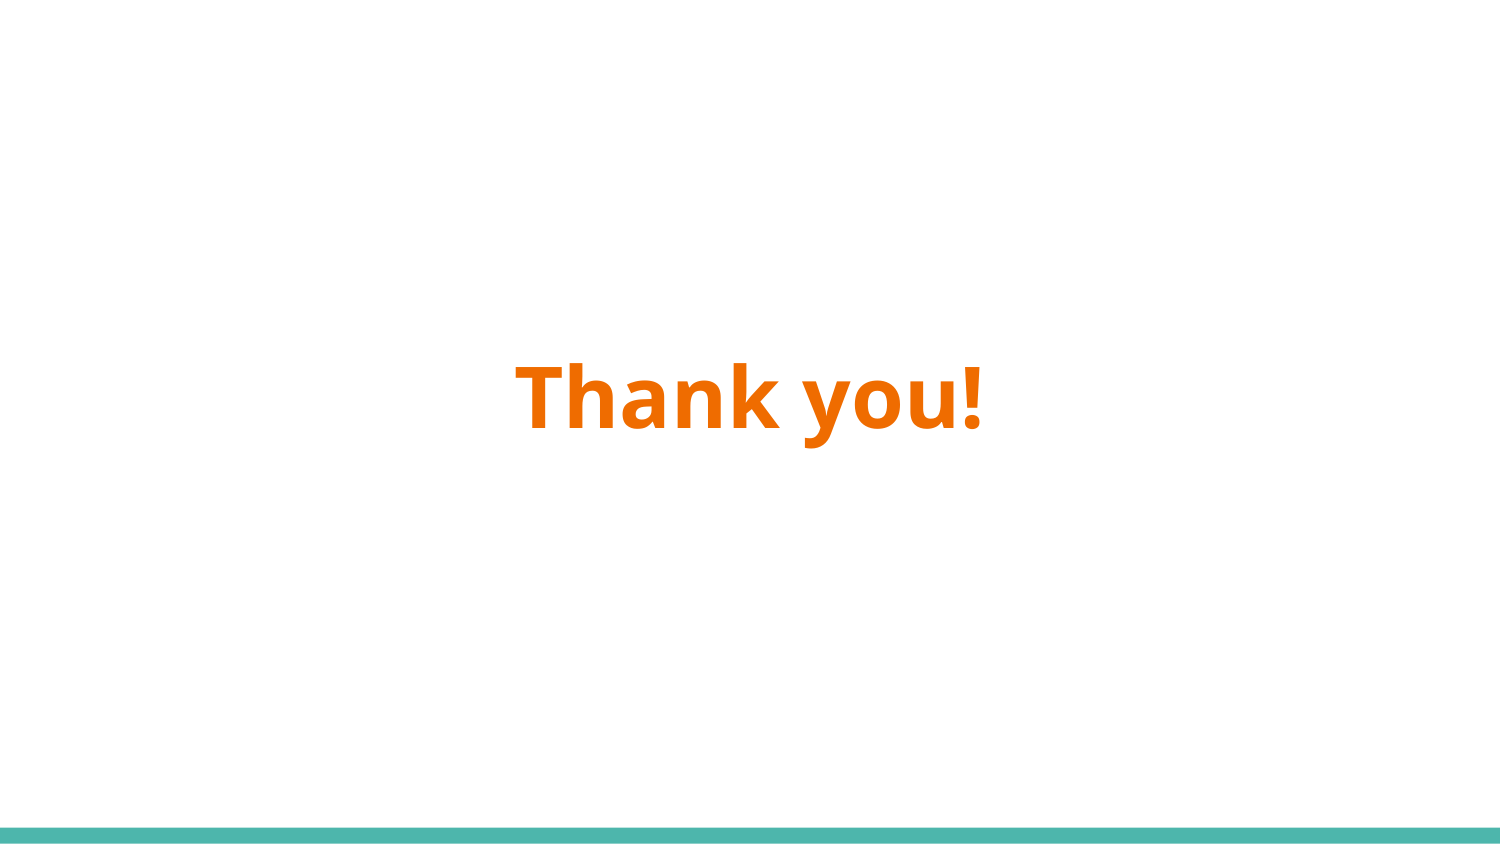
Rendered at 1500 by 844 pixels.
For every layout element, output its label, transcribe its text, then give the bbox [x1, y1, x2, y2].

title Thank you! [51, 327, 1449, 483]
